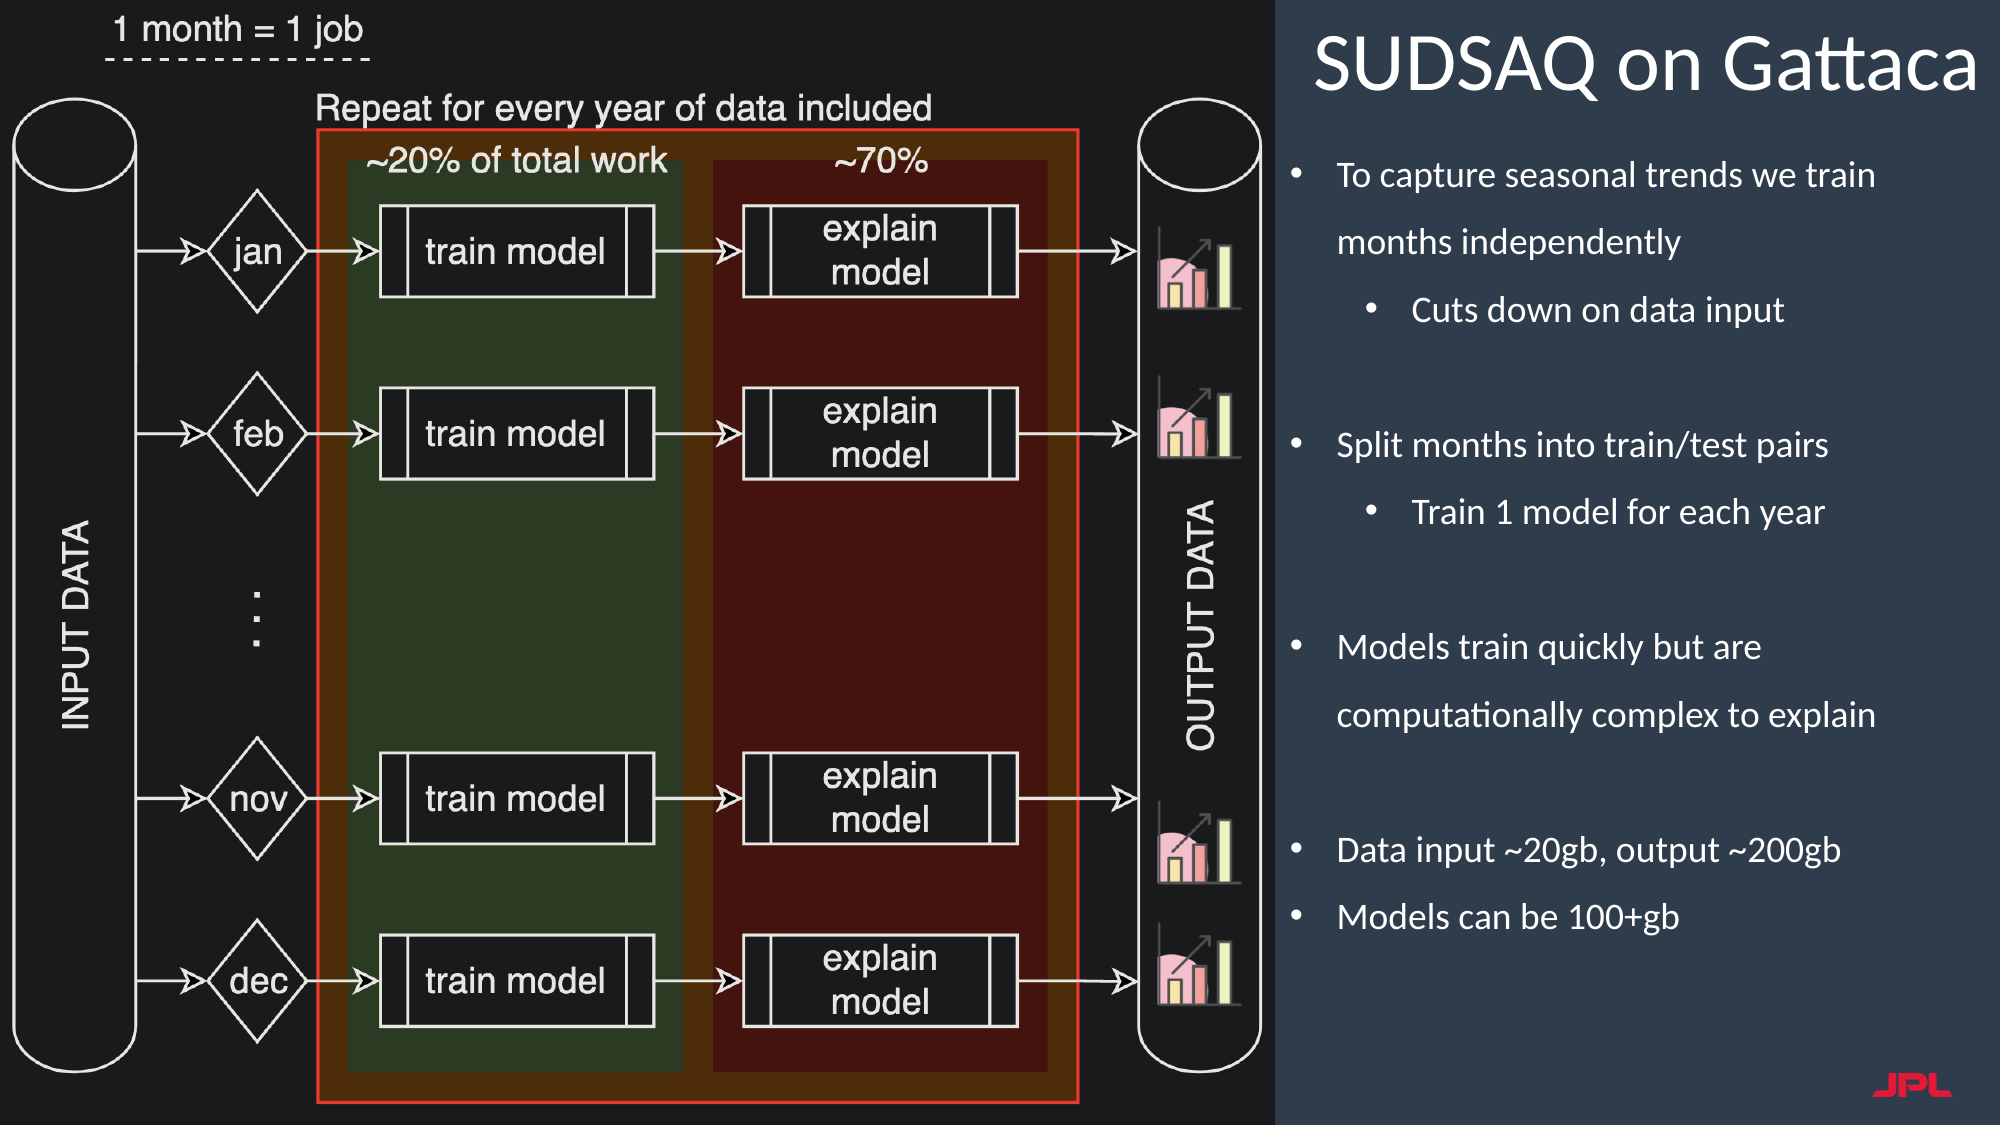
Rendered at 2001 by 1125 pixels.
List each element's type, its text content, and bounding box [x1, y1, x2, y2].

picture [1872, 1073, 1953, 1097]
picture [0, 0, 1275, 1125]
text_box To capture seasonal trends we train months independently Cuts down on data input Split months into train/test pairs Train 1 model for each year Models train quickly but are computationally complex to explain Data input ~20gb, output ~200gb Models can be 100+gb [1275, 119, 1981, 1012]
text_box SUDSAQ on Gattaca [1298, 0, 1996, 115]
